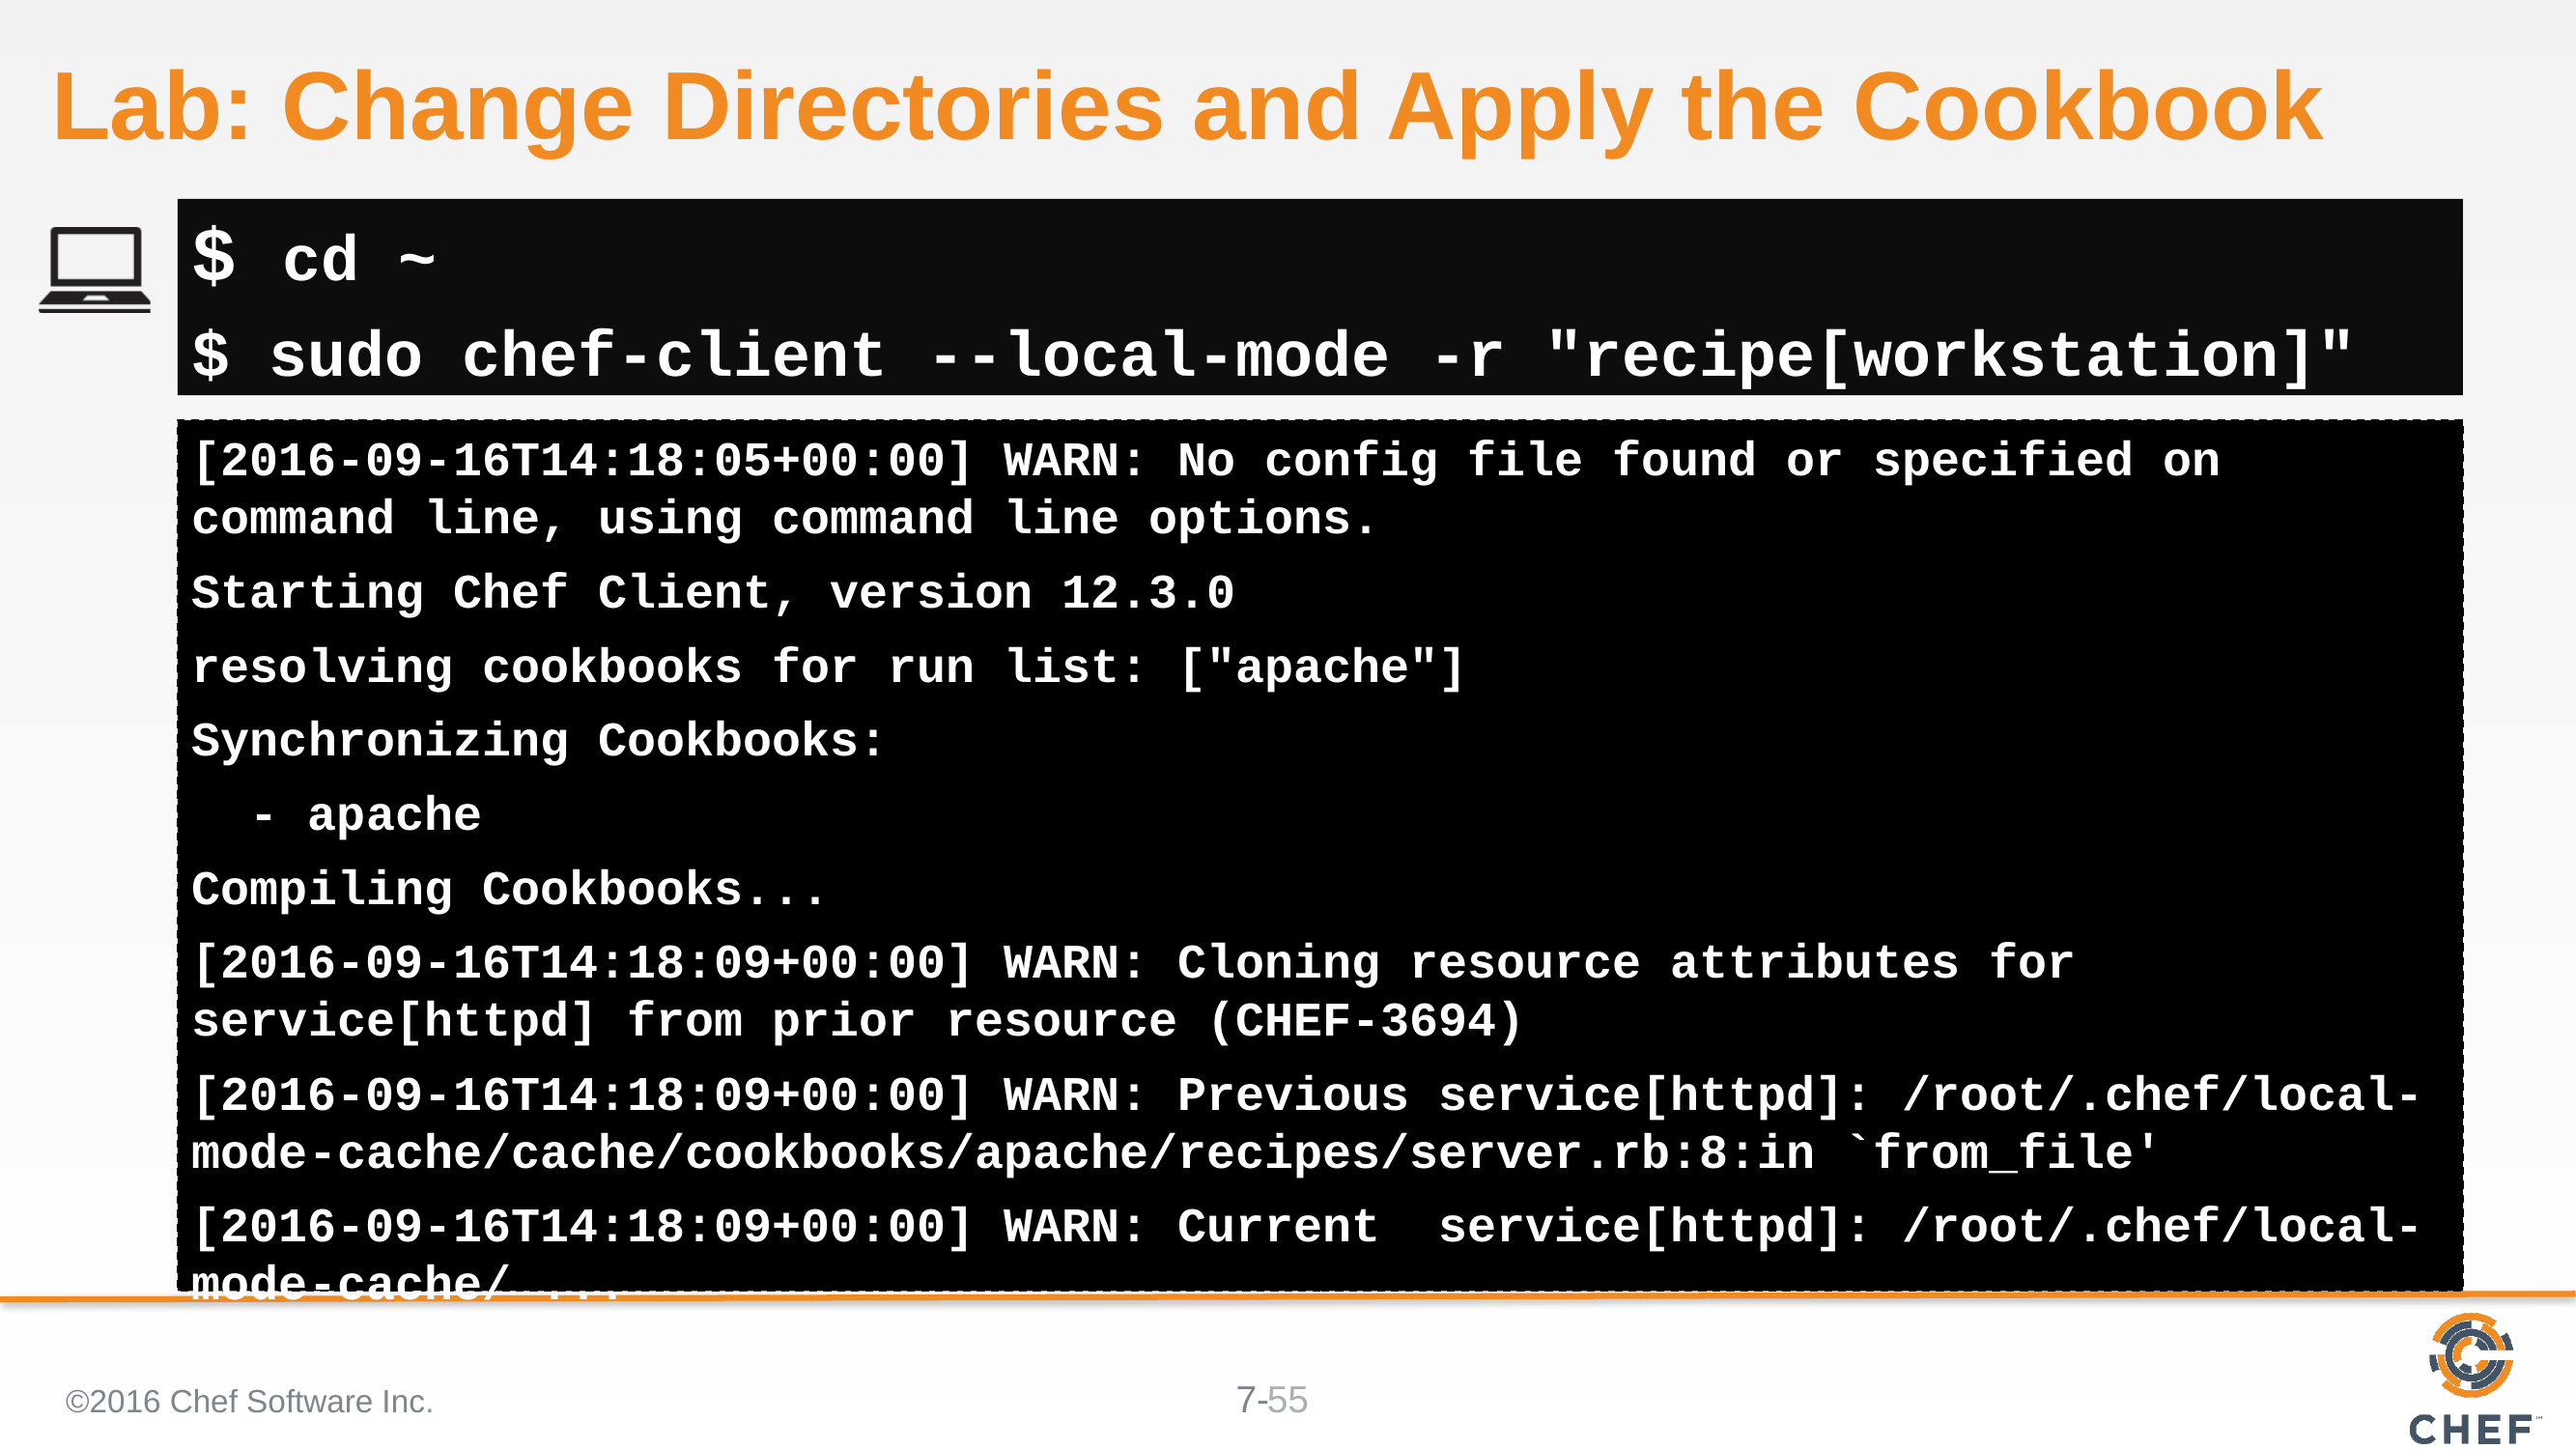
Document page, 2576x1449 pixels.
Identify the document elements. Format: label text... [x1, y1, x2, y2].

footer ©2016 Chef Software Inc. [51, 1359, 952, 1440]
list [2016-09-16T14:18:05+00:00] WARN: No config file found or specified on command line, using command line options. Starting Chef Client, version 12.3.0 resolving cookbooks for run list: ["apache"] Synchronizing Cookbooks: - apache Compiling Cookbooks... [2016-09-16T14:18:09+00:00] WARN: Cloning resource attributes for service[httpd] from prior resource (CHEF-3694) [2016-09-16T14:18:09+00:00] WARN: Previous service[httpd]: /root/.chef/local-mode-cache/cache/cookbooks/apache/recipes/server.rb:8:in `from_file' [2016-09-16T14:18:09+00:00] WARN: Current service[httpd]: /root/.chef/local-mode-cache/ ... [177, 419, 2464, 1292]
title Lab: Change Directories and Apply the Cookbook [51, 55, 2500, 174]
slide_number 55 [998, 1359, 1578, 1437]
list $ cd ~ $ sudo chef-client --local-mode -r "recipe[workstation]" [177, 198, 2463, 396]
picture [2399, 1297, 2550, 1449]
